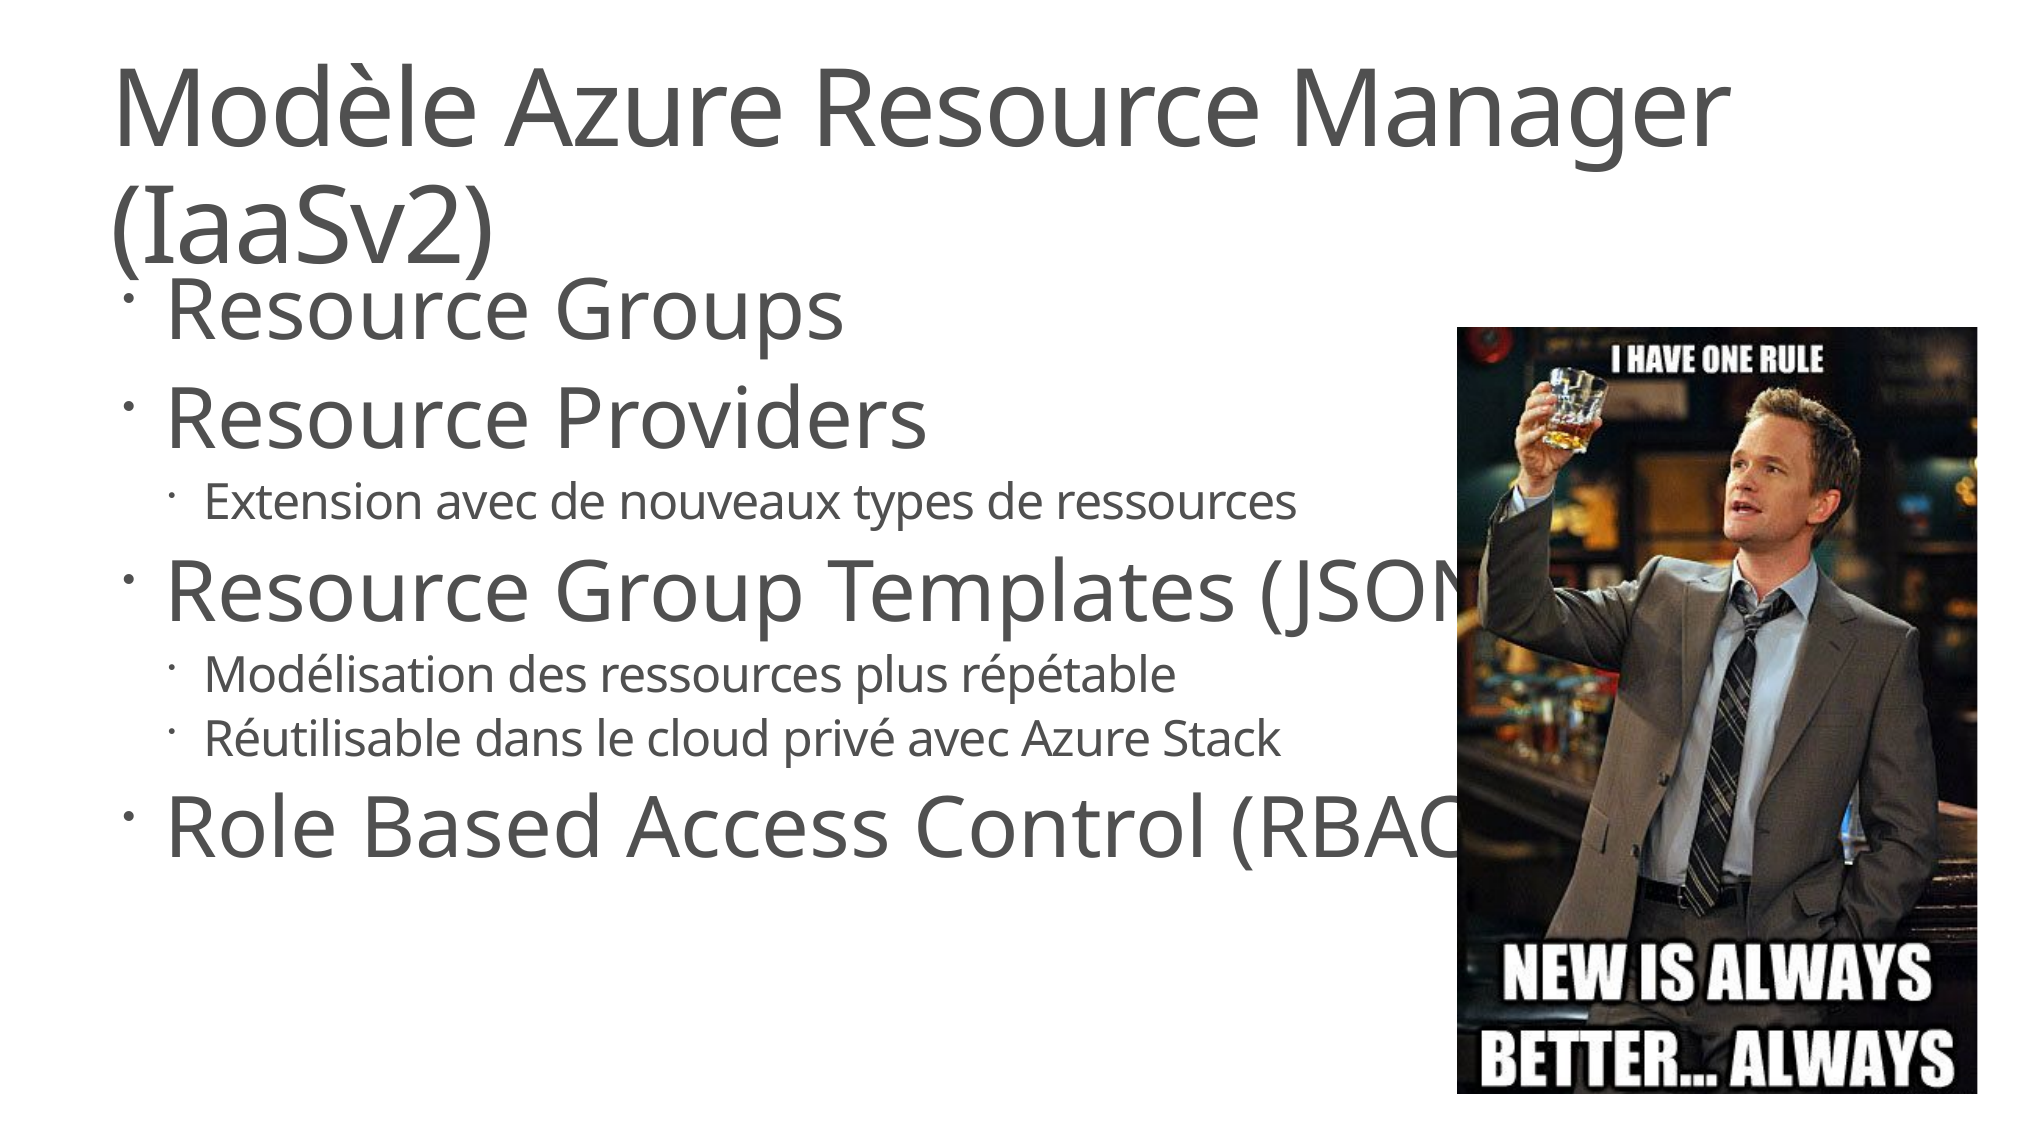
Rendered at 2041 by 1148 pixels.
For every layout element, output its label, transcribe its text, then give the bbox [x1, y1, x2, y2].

picture [1456, 327, 1978, 1095]
title Modèle Azure Resource Manager (IaaSv2) [86, 38, 1953, 165]
list Resource Groups Resource Providers Extension avec de nouveaux types de ressources Resource Group Templates (JSON) Modélisation des ressources plus répétable Réutilisable dans le cloud privé avec Azure Stack Role Based Access Control (RBAC) [86, 242, 1953, 585]
